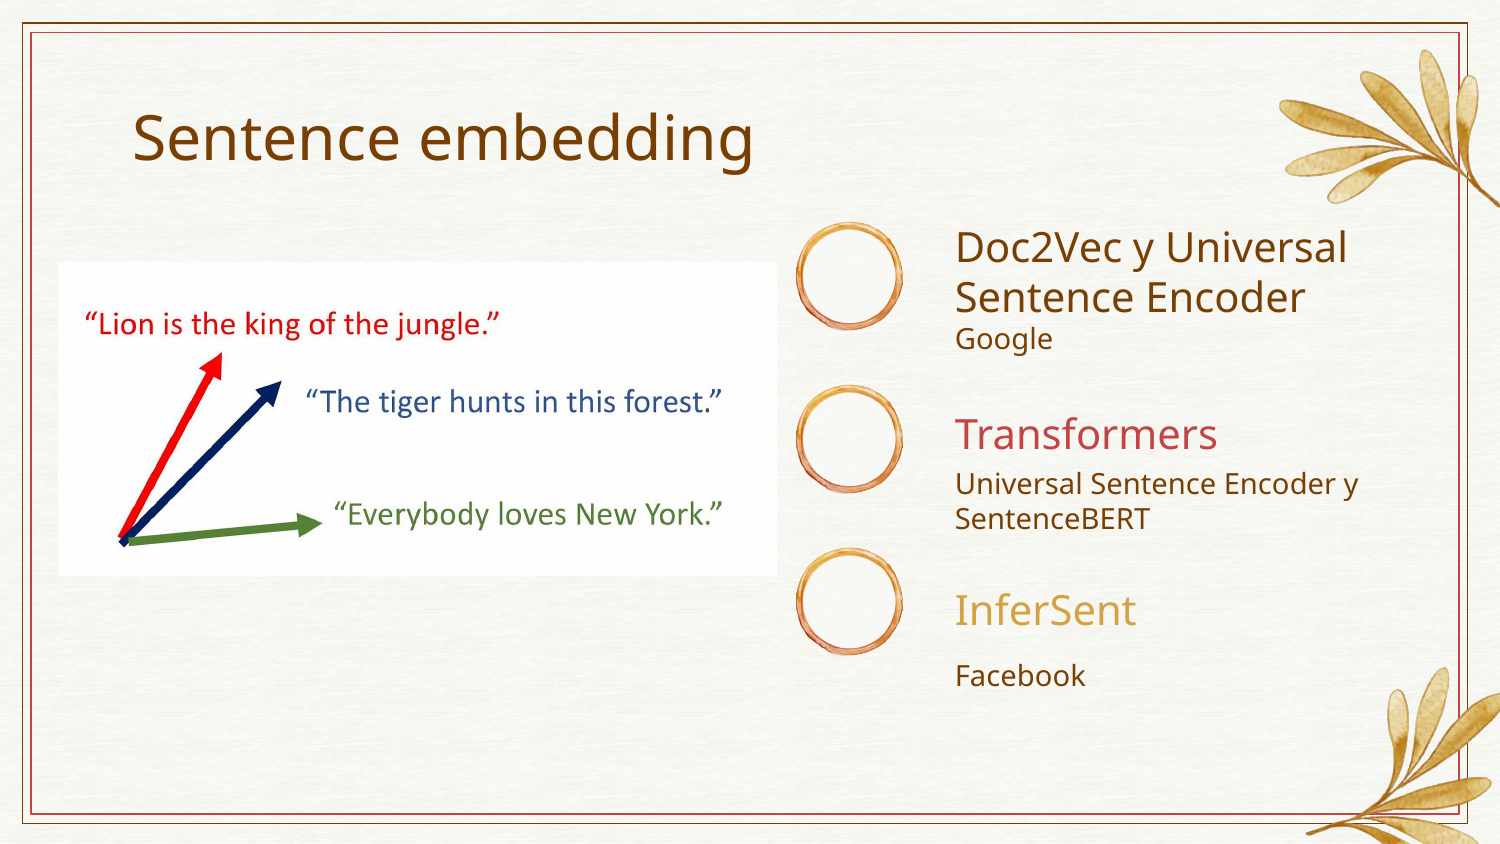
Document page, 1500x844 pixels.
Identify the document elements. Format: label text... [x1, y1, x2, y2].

text_box Universal Sentence Encoder y SentenceBERT [939, 450, 1383, 539]
title Sentence embedding [116, 88, 1383, 183]
text_box Google [939, 304, 1383, 386]
picture [0, 0, 1500, 844]
text_box InferSent [939, 561, 1383, 642]
text_box Facebook [939, 642, 1383, 731]
text_box Transformers [939, 386, 1383, 450]
text_box Doc2Vec y Universal Sentence Encoder [939, 223, 1383, 304]
